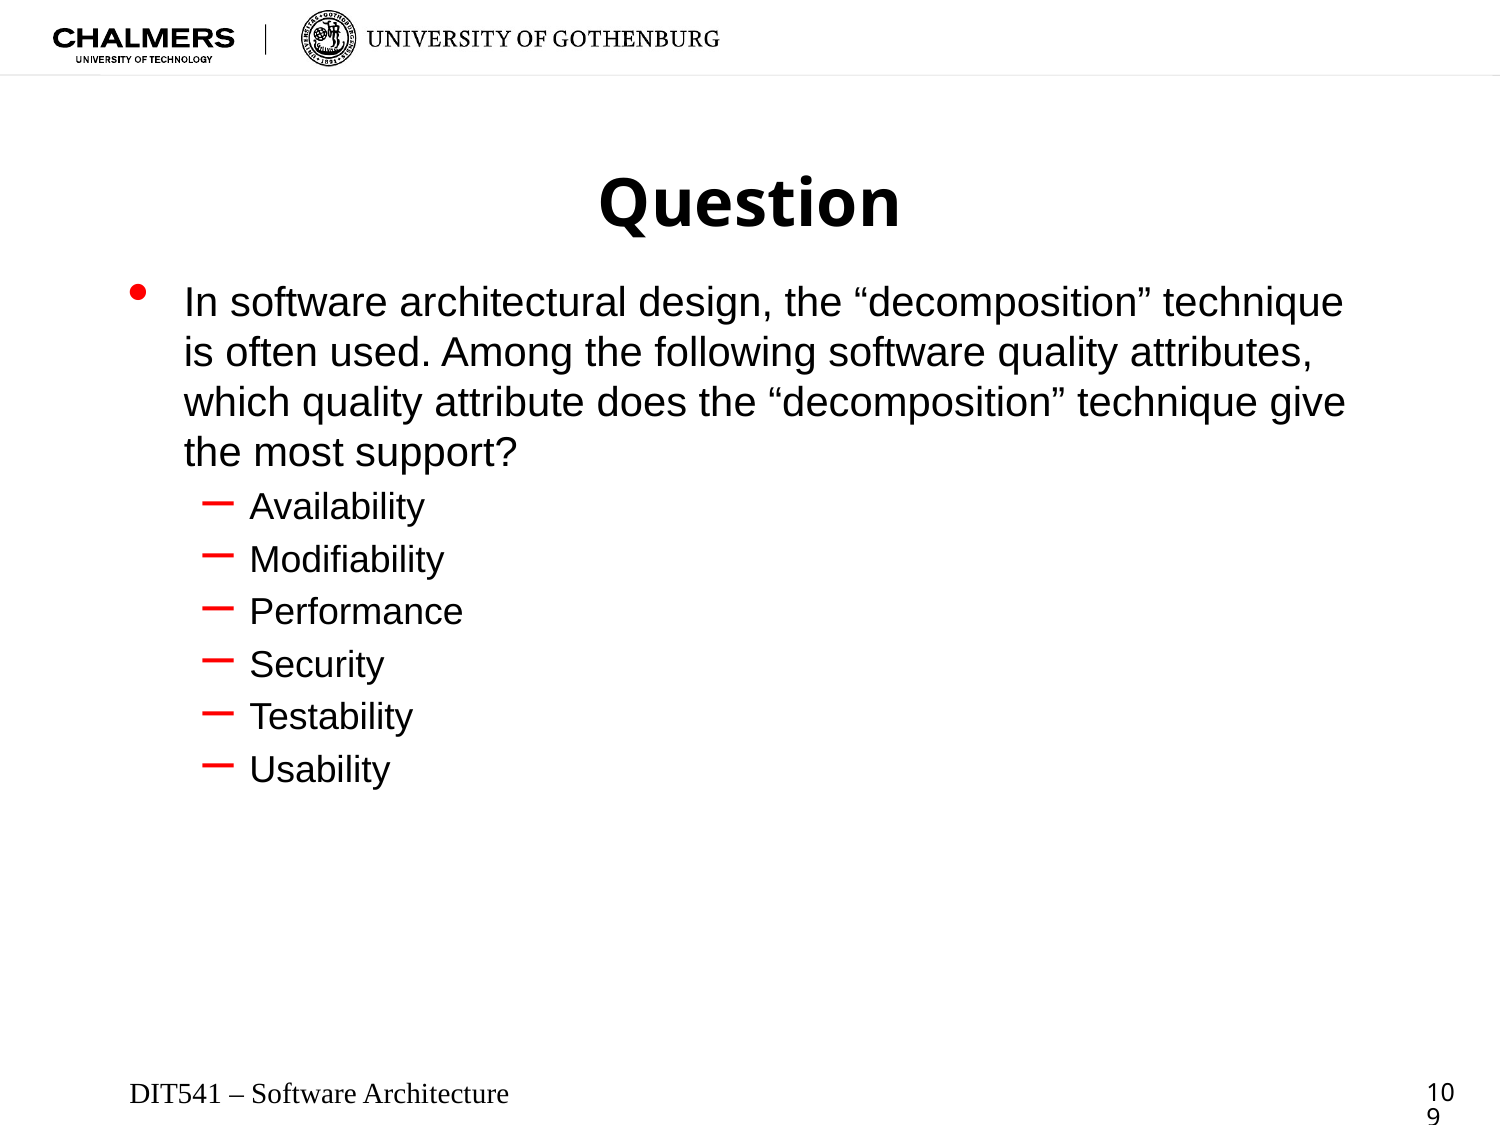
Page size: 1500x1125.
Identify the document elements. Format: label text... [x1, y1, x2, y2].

title Question [0, 137, 1500, 263]
slide_number 109 [1411, 1064, 1478, 1118]
picture [301, 10, 720, 67]
list In software architectural design, the “decomposition” technique is often used. Among the following software quality attributes, which quality attribute does the “decomposition” technique give the most support? Availability Modifiability Performance Security Testability Usability [112, 266, 1388, 1063]
